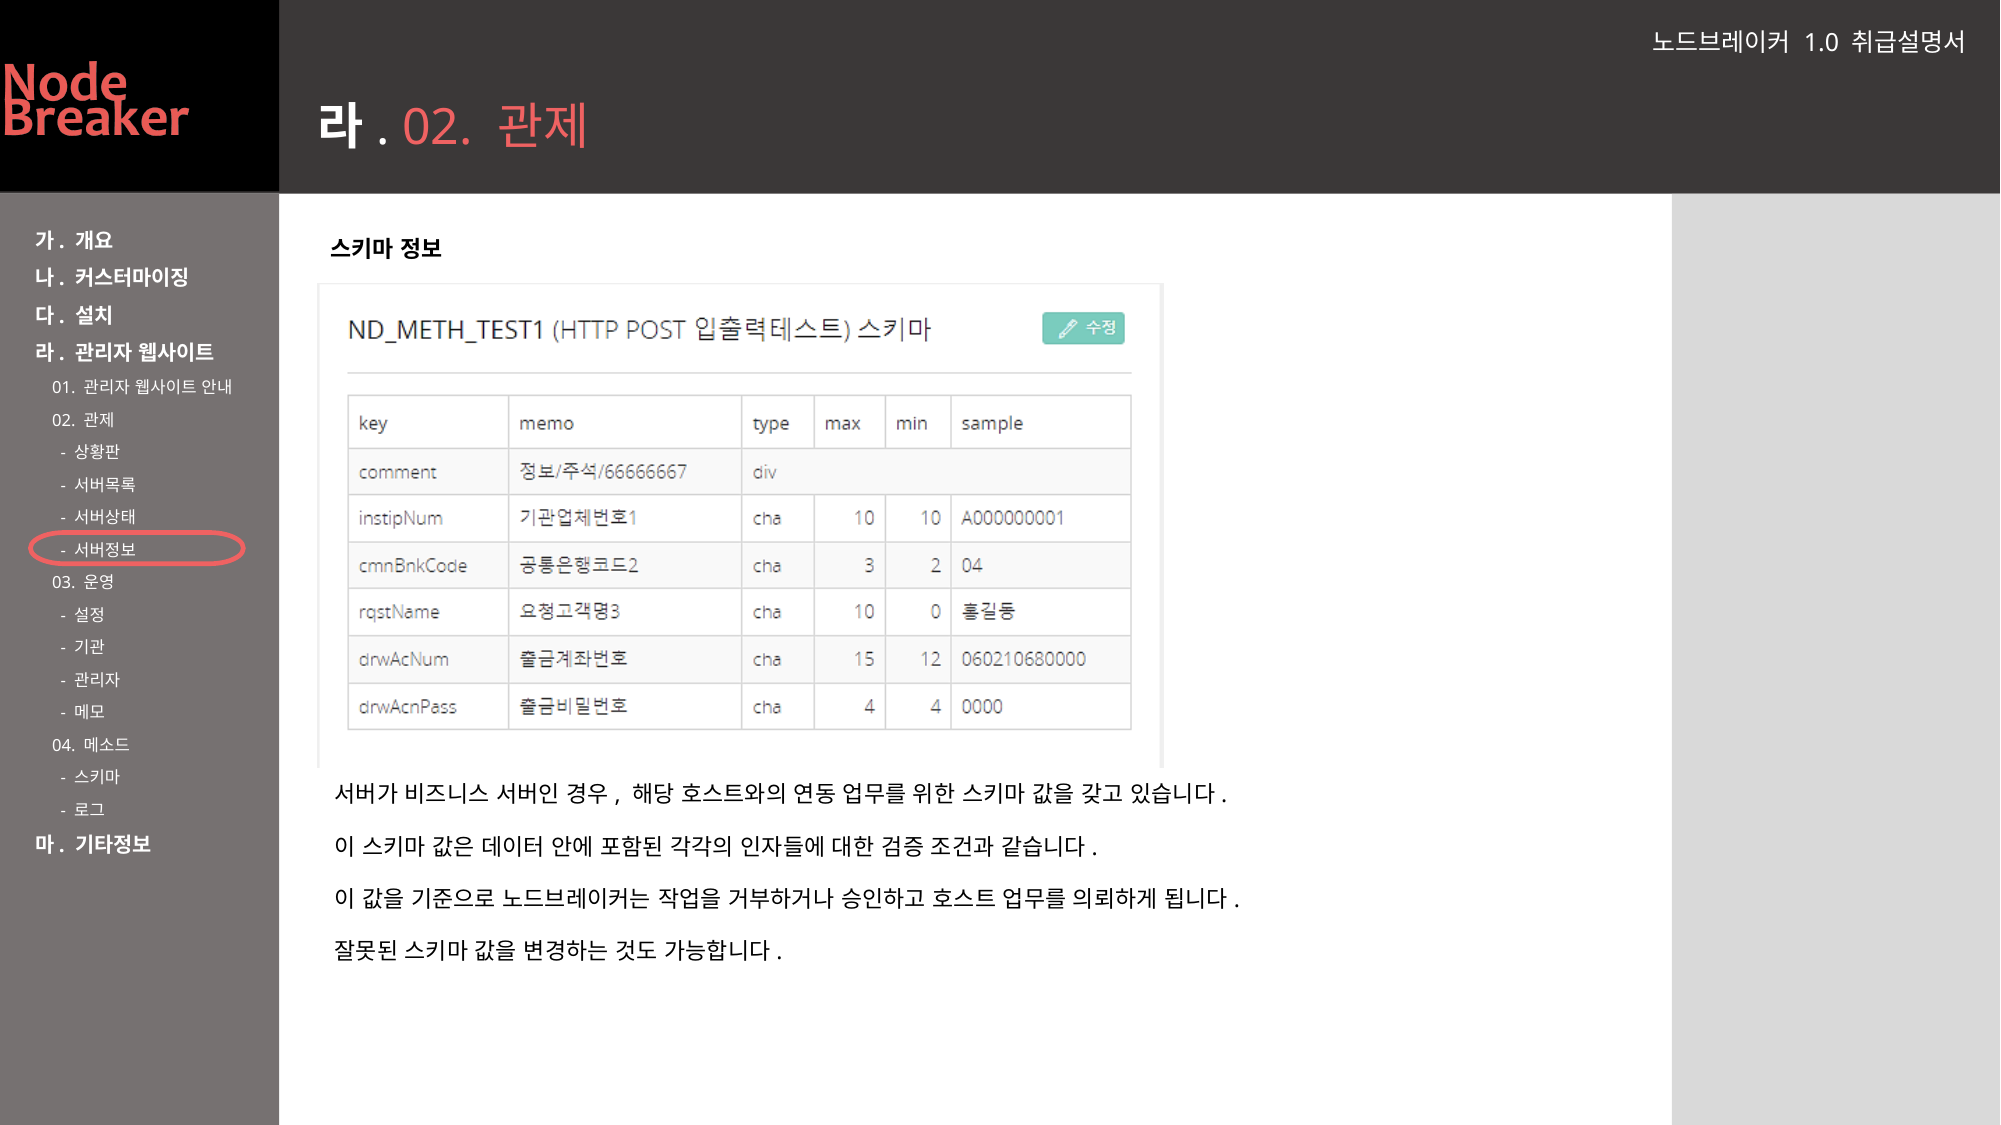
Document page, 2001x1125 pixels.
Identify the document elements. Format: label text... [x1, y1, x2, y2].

list 가. 개요 나. 커스터마이징 다. 설치 라. 관리자 웹사이트 01. 관리자 웹사이트 안내 02. 관제 - 상황판 - 서버목록 - 서버상태 - 서버정보 03. 운영 - 설정 - 기관 - 관리자 - 메모 04. 메소드 - 스키마 - 로그 마. 기타정보 [20, 219, 268, 983]
title 라. 02. 관제 [302, 80, 2000, 178]
text_box [1671, 193, 2000, 1125]
text_box [0, 193, 280, 1125]
text_box 노드브레이커 1.0 취급설명서 [1403, 20, 1982, 67]
text_box 스키마 정보 [315, 224, 1662, 269]
picture [317, 283, 1164, 768]
text_box 서버가 비즈니스 서버인 경우, 해당 호스트와의 연동 업무를 위한 스키마 값을 갖고 있습니다. 이 스키마 값은 데이터 안에 포함된 각각의 인자들에 대한 검증 조건과 같습니다. 이 값을 기준으로 노드브레이커는 작업을 거부하거나 승인하고 호스트 업무를 의뢰하게 됩니다. 잘못된 스키마 값을 변경하는 것도 가능합니다. [319, 764, 1614, 1070]
text_box [29, 531, 245, 565]
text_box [0, 0, 280, 192]
text_box [0, 0, 2000, 195]
